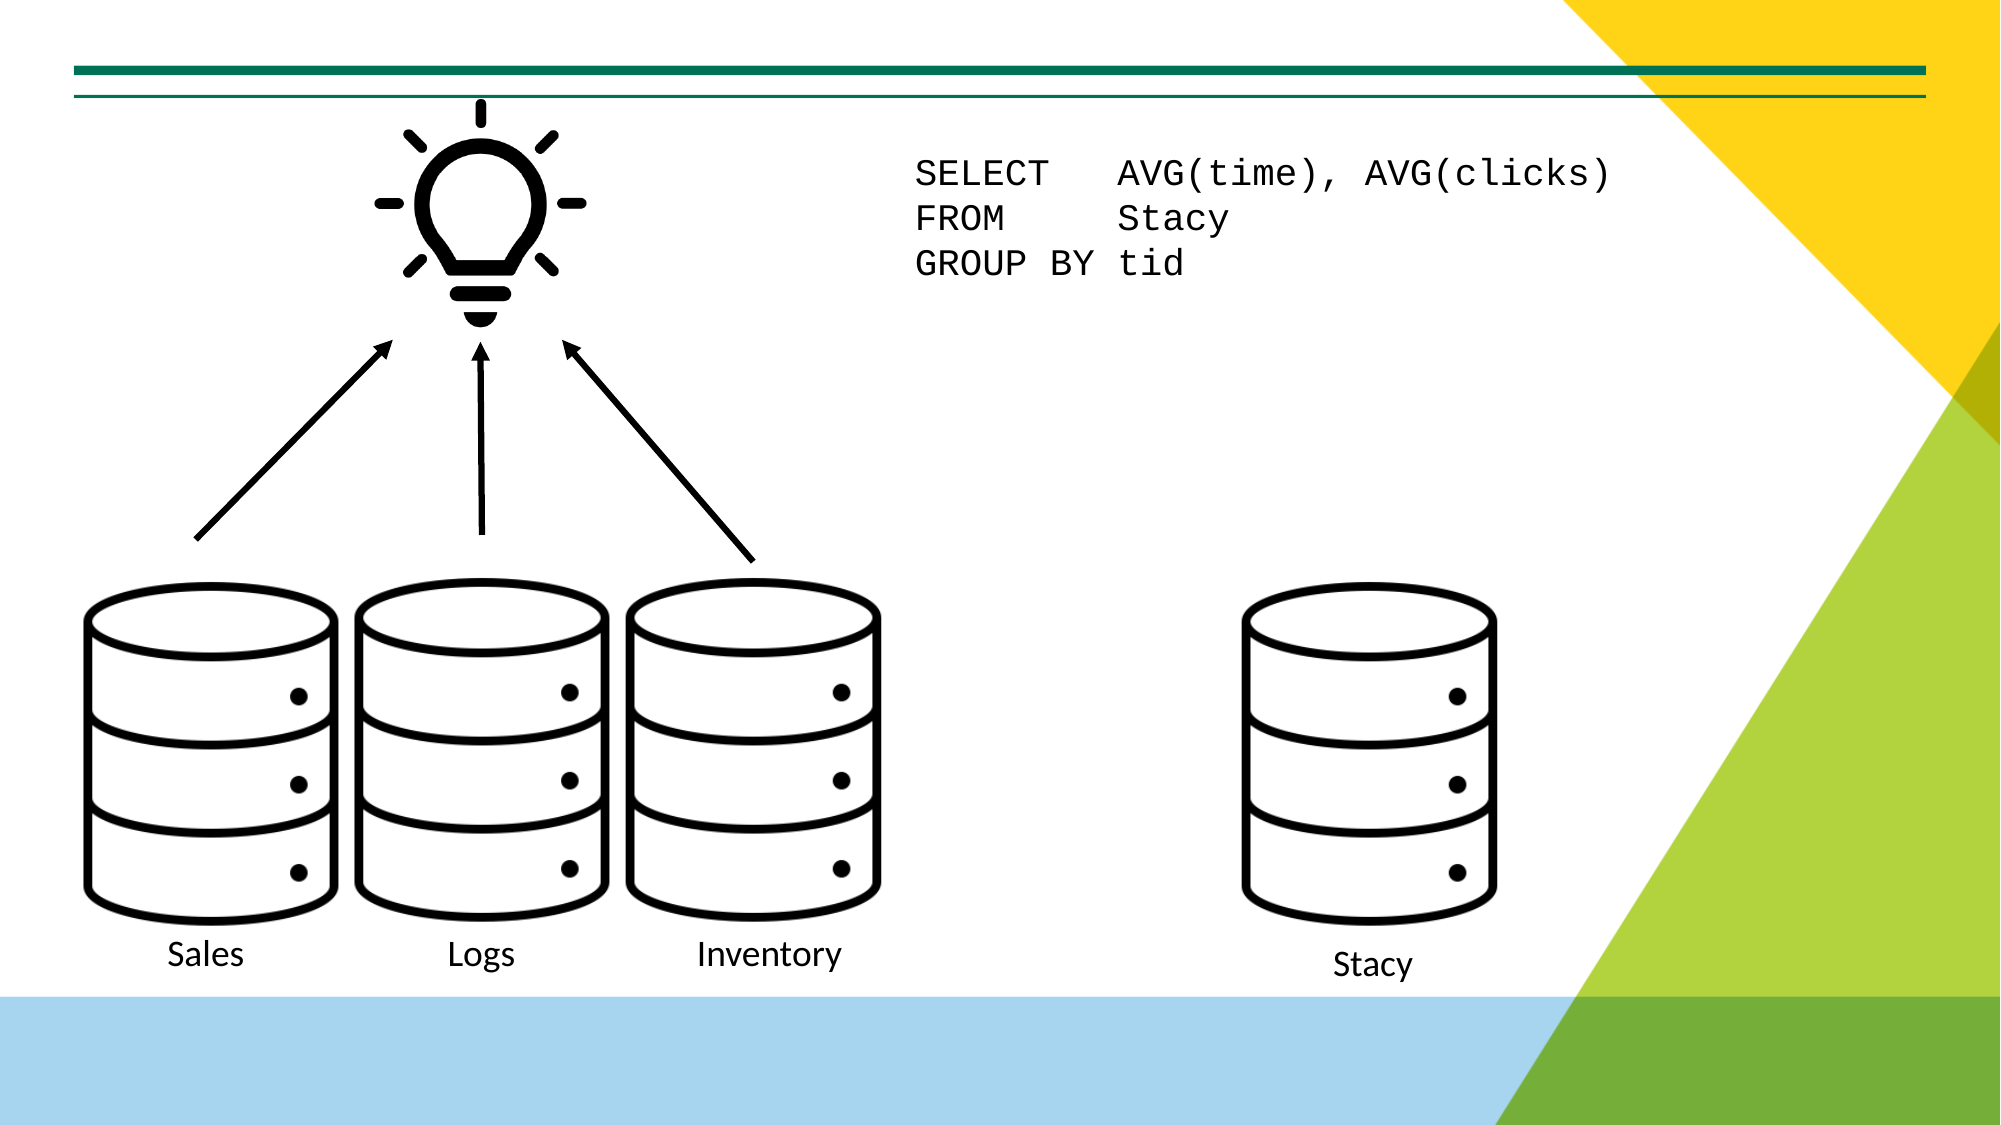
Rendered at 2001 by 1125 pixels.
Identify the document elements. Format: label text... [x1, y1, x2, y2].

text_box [1158, 538, 1581, 993]
text_box SELECT AVG(time), AVG(clicks) FROM Stacy GROUP BY tid [899, 140, 1962, 291]
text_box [195, 339, 393, 538]
picture [0, 0, 2000, 1125]
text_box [542, 534, 965, 982]
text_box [0, 538, 422, 983]
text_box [561, 339, 754, 562]
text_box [270, 534, 542, 982]
